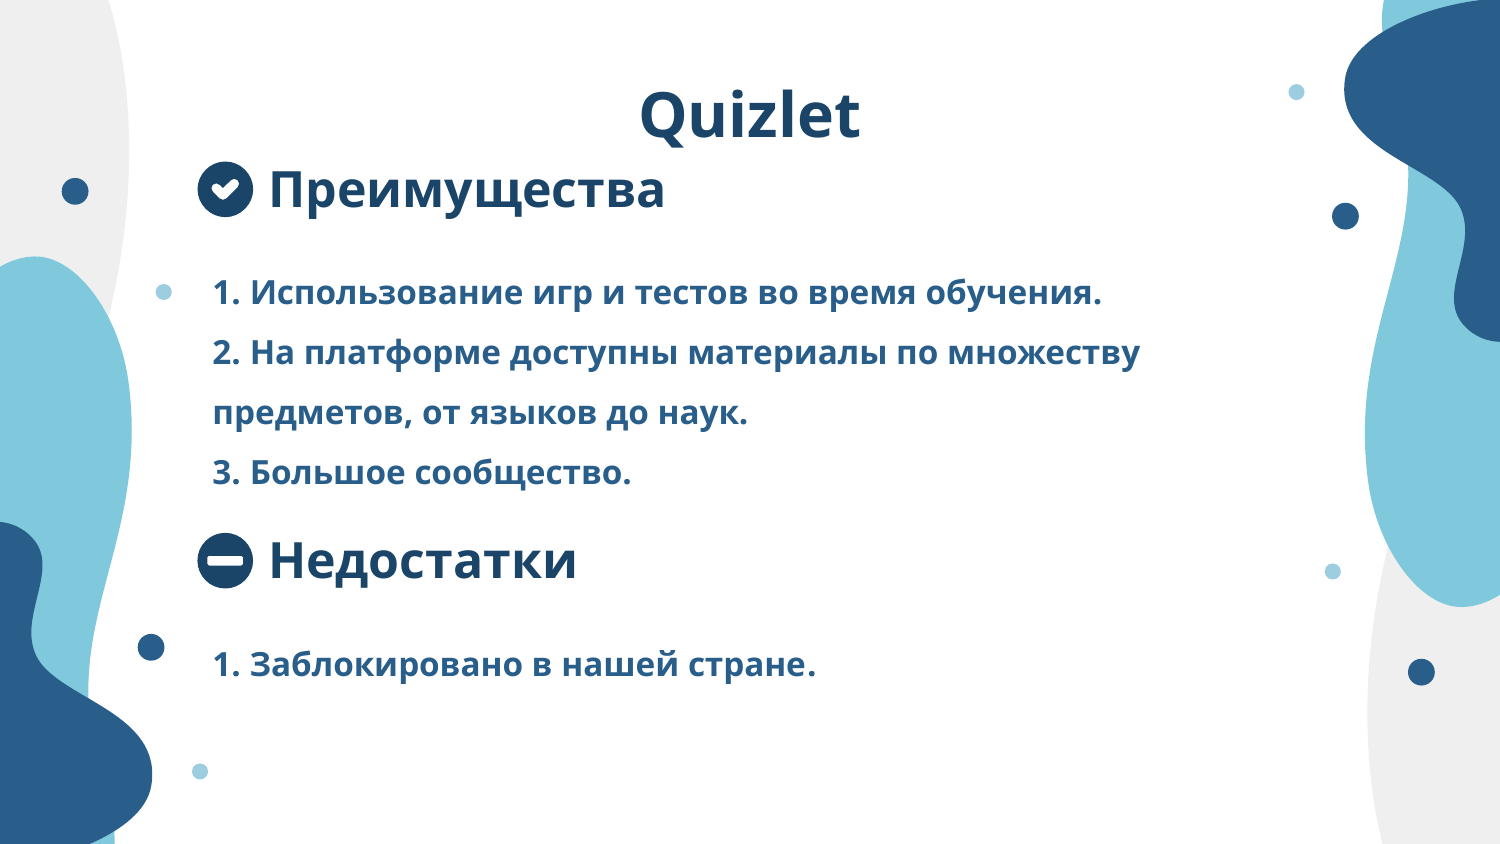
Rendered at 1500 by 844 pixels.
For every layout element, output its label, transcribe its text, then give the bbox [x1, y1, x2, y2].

subtitle 1. Использование игр и тестов во время обучения. 2. На платформе доступны материалы по множеству предметов, от языков до наук. 3. Большое сообщество. [197, 236, 1228, 473]
text_box [197, 532, 254, 589]
text_box [197, 161, 254, 218]
text_box 1. Заблокировано в нашей стране. [197, 607, 1228, 844]
text_box Недостатки [253, 513, 1247, 608]
text_box Quizlet [88, 59, 1412, 154]
title Преимущества [253, 154, 1247, 237]
